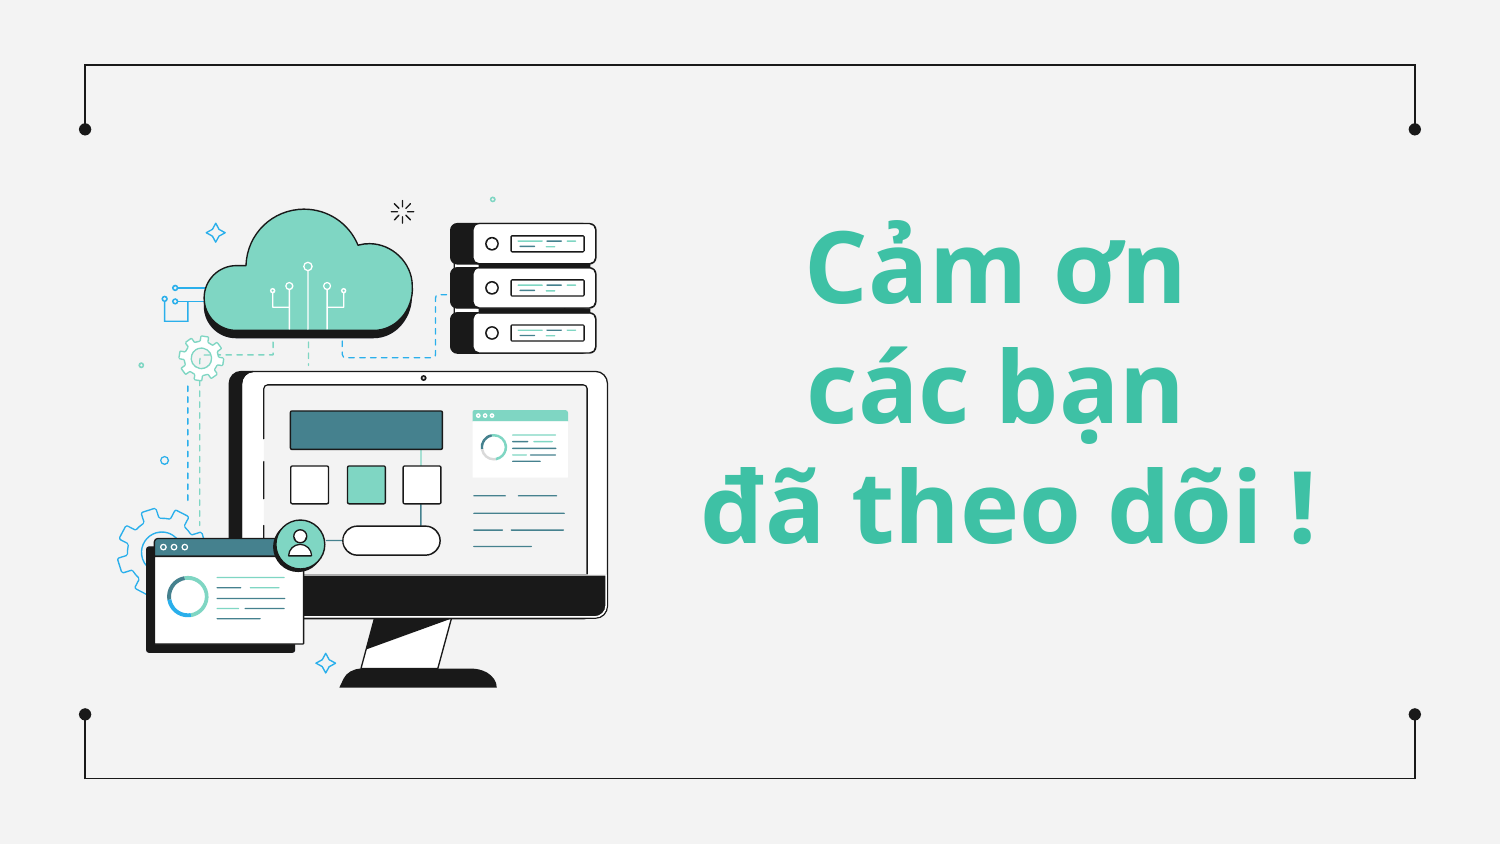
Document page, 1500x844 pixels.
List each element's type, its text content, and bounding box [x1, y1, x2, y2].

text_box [116, 196, 609, 688]
title Cảm ơn các bạn đã theo dõi ! [625, 188, 1393, 632]
